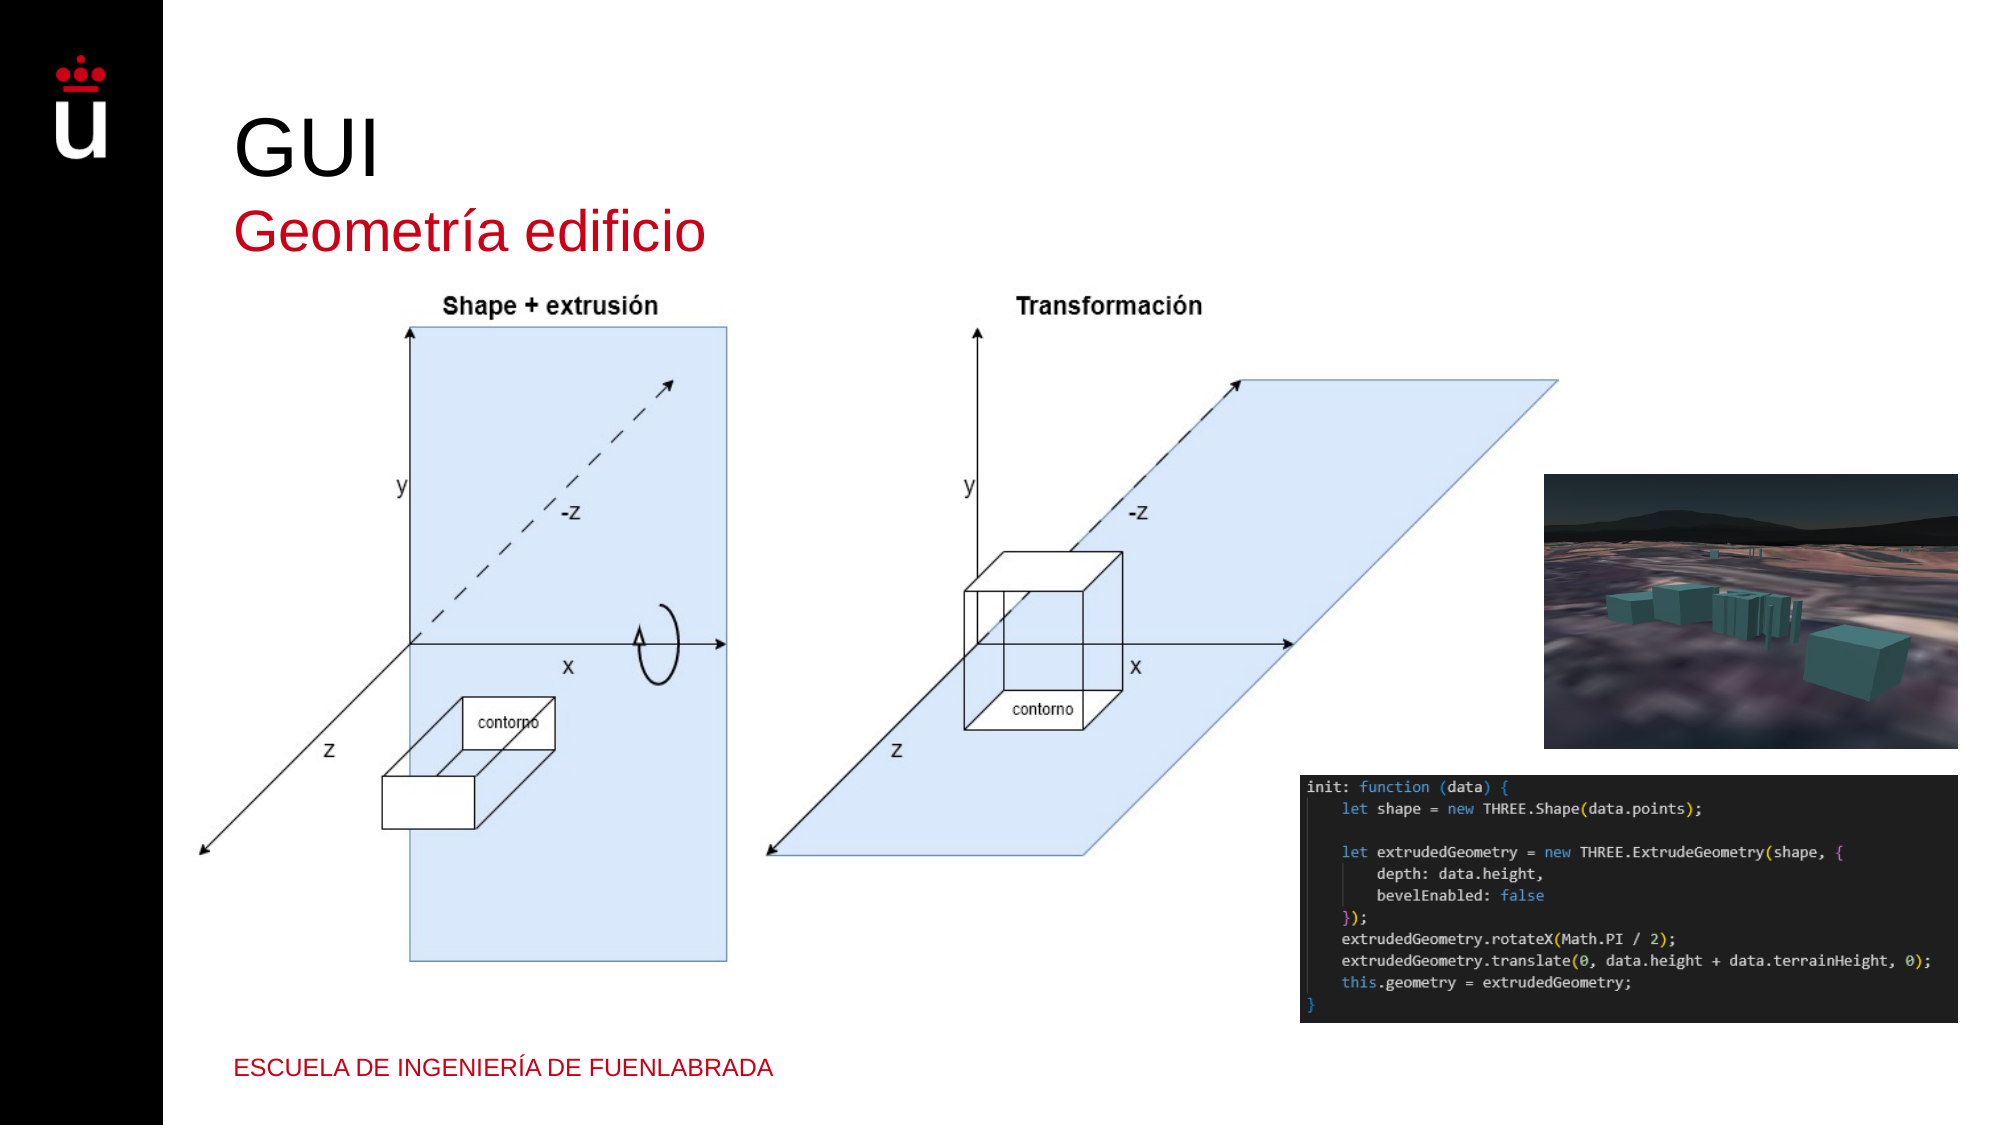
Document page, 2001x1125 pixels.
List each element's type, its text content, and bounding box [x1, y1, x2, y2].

subtitle Geometría edificio [233, 193, 1140, 253]
picture [189, 287, 1958, 1023]
list ESCUELA DE INGENIERÍA DE FUENLABRADA [233, 1051, 1140, 1082]
picture [55, 55, 117, 165]
title GUI [233, 91, 1140, 193]
